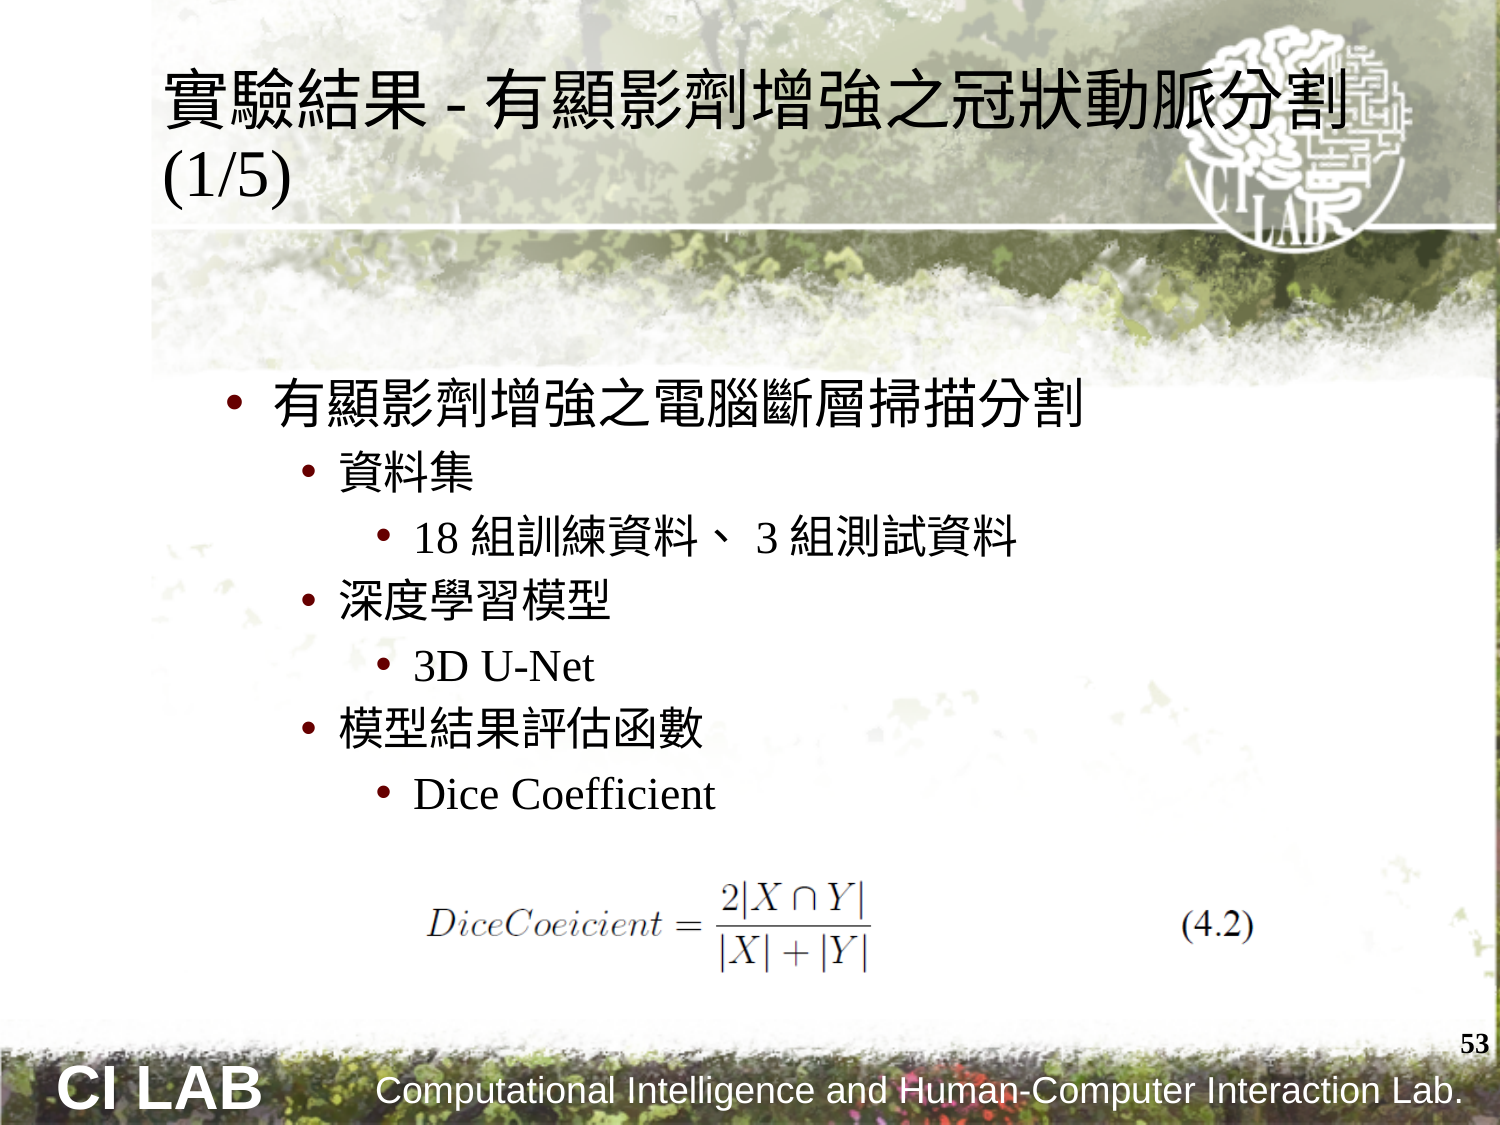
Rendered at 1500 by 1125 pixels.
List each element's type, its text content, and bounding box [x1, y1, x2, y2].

list 有顯影劑增強之電腦斷層掃描分割 資料集 18組訓練資料、3組測試資料 深度學習模型 3D U-Net 模型結果評估函數 Dice Coefficient [135, 361, 1398, 973]
title 實驗結果-有顯影劑增強之冠狀動脈分割 (1/5) [147, 31, 1500, 219]
slide_number 53 [1426, 985, 1500, 1067]
picture [0, 0, 1500, 1125]
